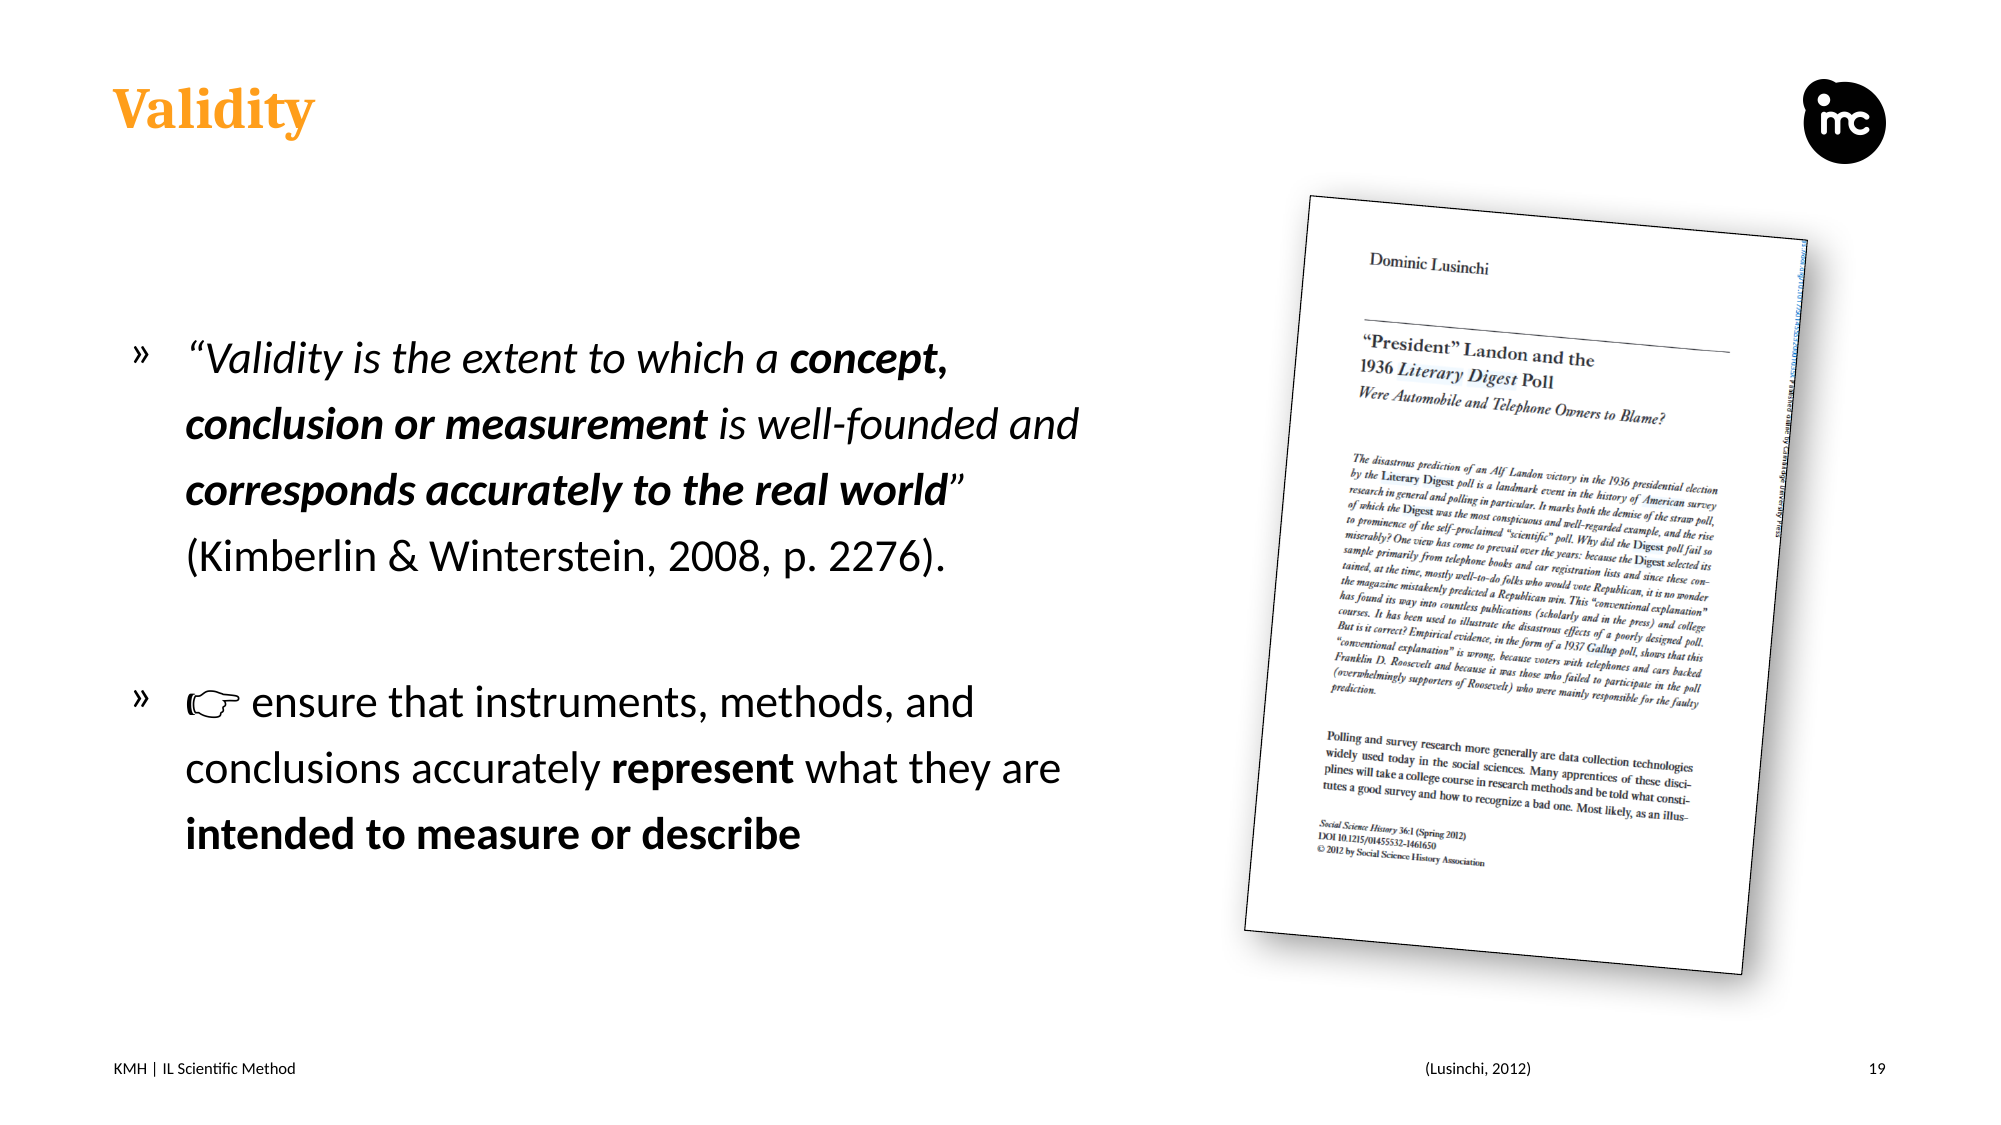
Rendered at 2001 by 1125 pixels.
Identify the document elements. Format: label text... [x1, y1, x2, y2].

list “Validity is the extent to which a concept, conclusion or measurement is well-founded and corresponds accurately to the real world” (Kimberlin & Winterstein, 2008, p. 2276). 👉 ensure that instruments, methods, and conclusions accurately represent what they are intended to measure or describe [114, 255, 1142, 1012]
footer KMH | IL Scientific Method [114, 1056, 953, 1080]
slide_number (Lusinchi, 2012) [1177, 1056, 1780, 1080]
picture [1803, 79, 1886, 164]
title Validity [114, 78, 1579, 209]
picture [1246, 197, 1806, 973]
slide_number 19 [1803, 1056, 1886, 1080]
